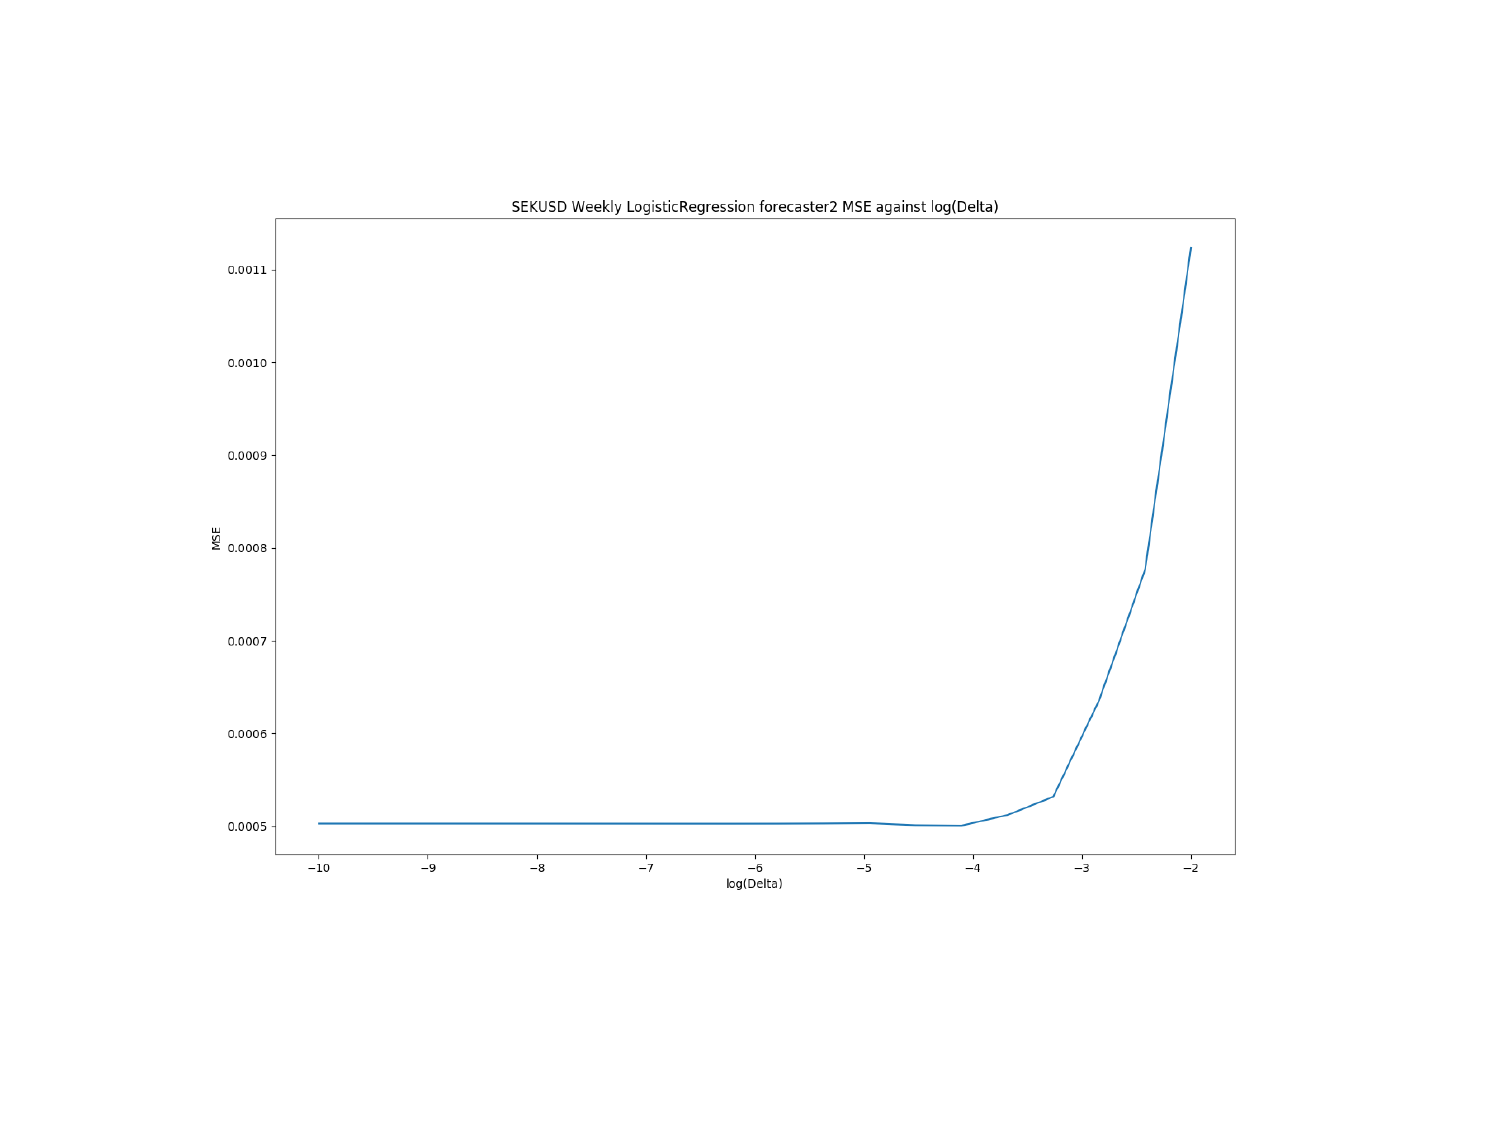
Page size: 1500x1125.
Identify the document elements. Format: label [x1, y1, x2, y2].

picture [119, 119, 1358, 946]
